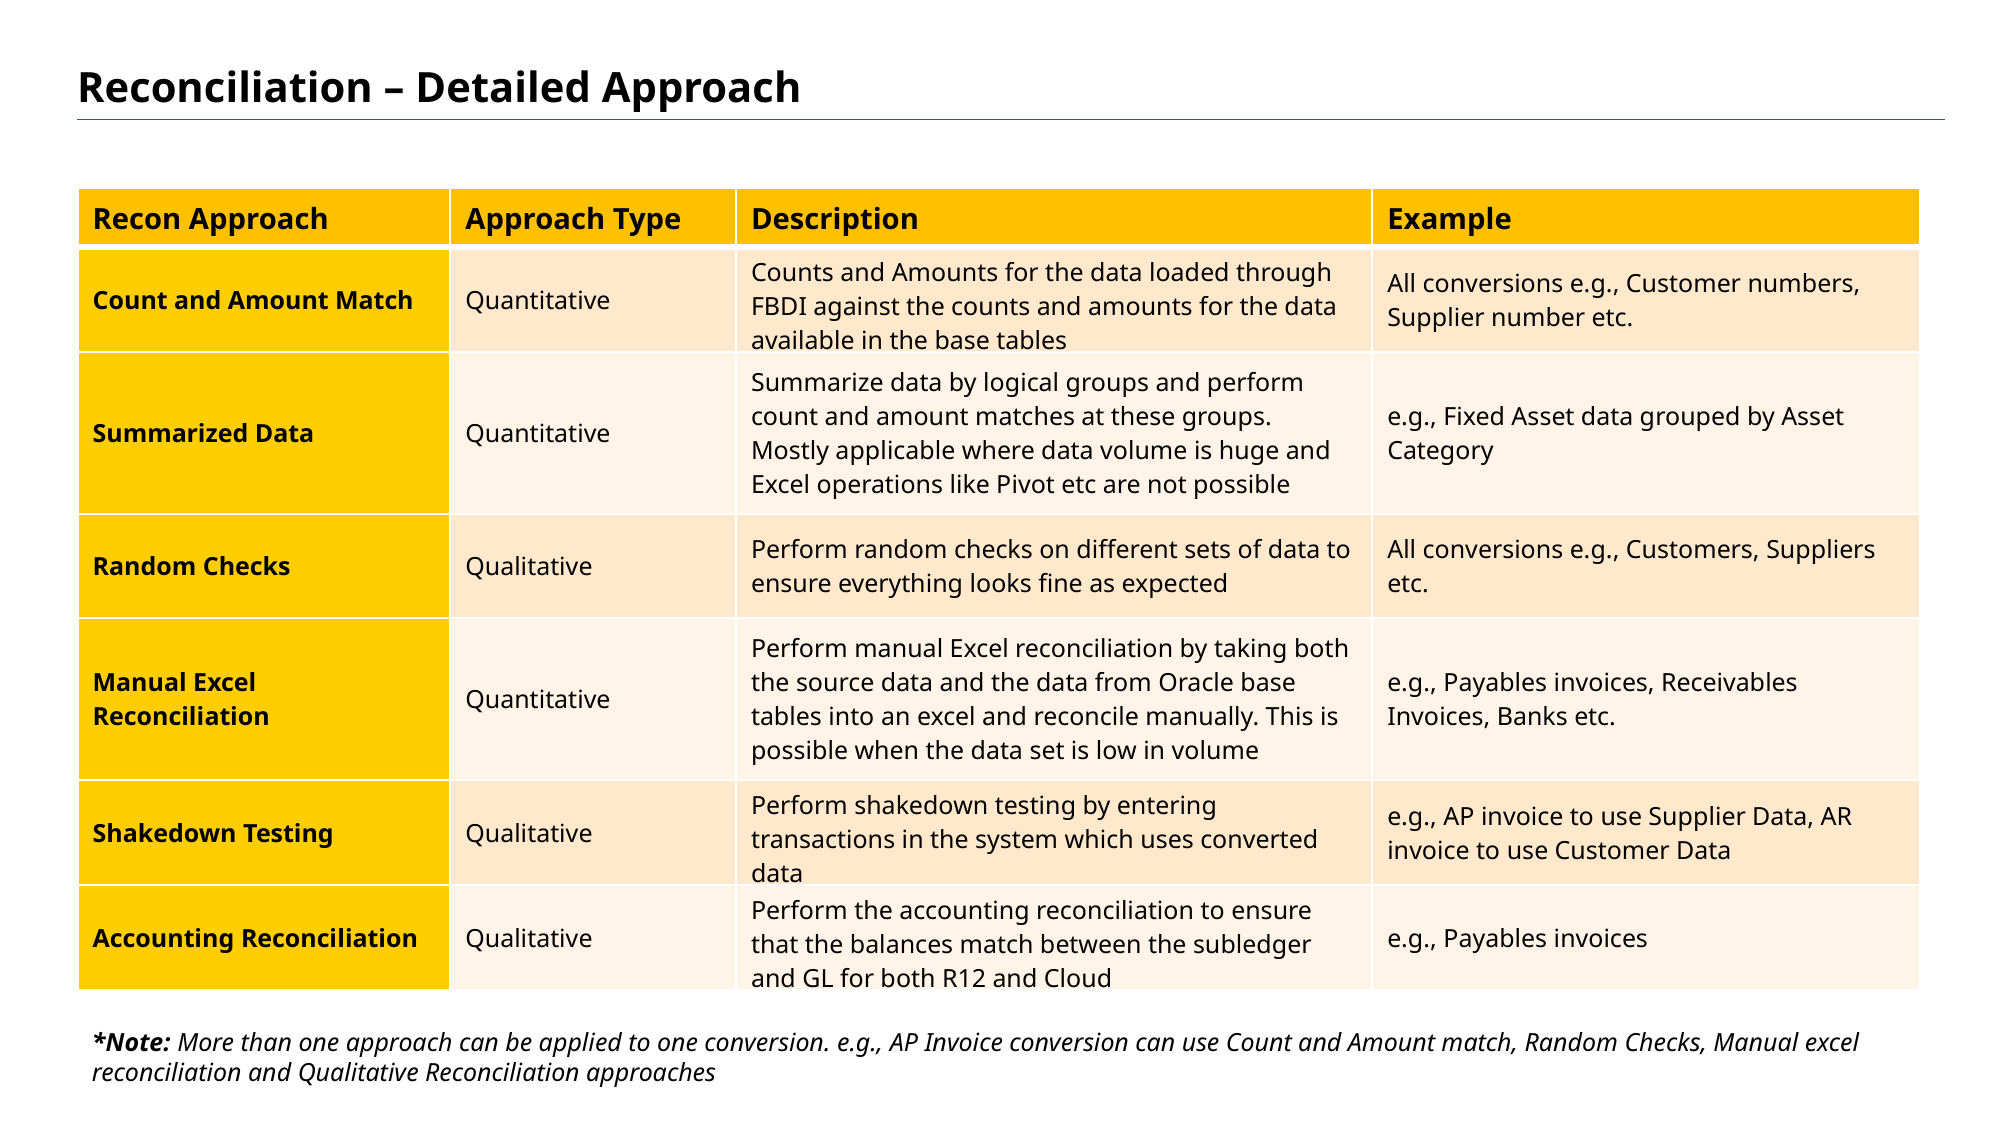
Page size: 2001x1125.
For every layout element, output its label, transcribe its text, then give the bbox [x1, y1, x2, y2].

table_cell Count and Amount Match [79, 250, 449, 351]
table_cell Quantitative [451, 353, 735, 513]
table_cell Quantitative [451, 250, 735, 351]
table_header Description [737, 189, 1371, 244]
table_cell Qualitative [451, 781, 735, 884]
table_header Approach Type [451, 189, 735, 244]
table_header Recon Approach [79, 189, 449, 244]
text_box *Note: More than one approach can be applied to one conversion. e.g., AP Invoice conversion can use Count and Amount match, Random Checks, Manual excel reconciliation and Qualitative Reconciliation approaches [77, 1018, 1919, 1094]
table_cell Perform random checks on different sets of data to ensure everything looks fine as expected [737, 515, 1371, 617]
table_cell e.g., Fixed Asset data grouped by Asset Category [1373, 353, 1919, 513]
table_cell Counts and Amounts for the data loaded through FBDI against the counts and amounts for the data available in the base tables [737, 250, 1371, 351]
table_cell Perform the accounting reconciliation to ensure that the balances match between the subledger and GL for both R12 and Cloud [737, 886, 1371, 989]
text_box [62, 153, 1945, 535]
title Reconciliation – Detailed Approach [77, 66, 1923, 119]
table_cell Quantitative [451, 619, 735, 779]
table_cell Accounting Reconciliation [79, 886, 449, 989]
table_cell Qualitative [451, 886, 735, 989]
table_cell Shakedown Testing [79, 781, 449, 884]
table_cell Perform manual Excel reconciliation by taking both the source data and the data from Oracle base tables into an excel and reconcile manually. This is possible when the data set is low in volume [737, 619, 1371, 779]
table_cell Manual Excel Reconciliation [79, 619, 449, 779]
table_cell Qualitative [451, 515, 735, 617]
table_cell e.g., AP invoice to use Supplier Data, AR invoice to use Customer Data [1373, 781, 1919, 884]
table_cell Summarize data by logical groups and perform count and amount matches at these groups. Mostly applicable where data volume is huge and Excel operations like Pivot etc are not possible [737, 353, 1371, 513]
table_cell Random Checks [79, 515, 449, 617]
table_cell All conversions e.g., Customers, Suppliers etc. [1373, 515, 1919, 617]
table_cell All conversions e.g., Customer numbers, Supplier number etc. [1373, 250, 1919, 351]
table_cell e.g., Payables invoices [1373, 886, 1919, 989]
table_cell Summarized Data [79, 353, 449, 513]
table_cell Perform shakedown testing by entering transactions in the system which uses converted data [737, 781, 1371, 884]
table_cell e.g., Payables invoices, Receivables Invoices, Banks etc. [1373, 619, 1919, 779]
table_header Example [1373, 189, 1919, 244]
